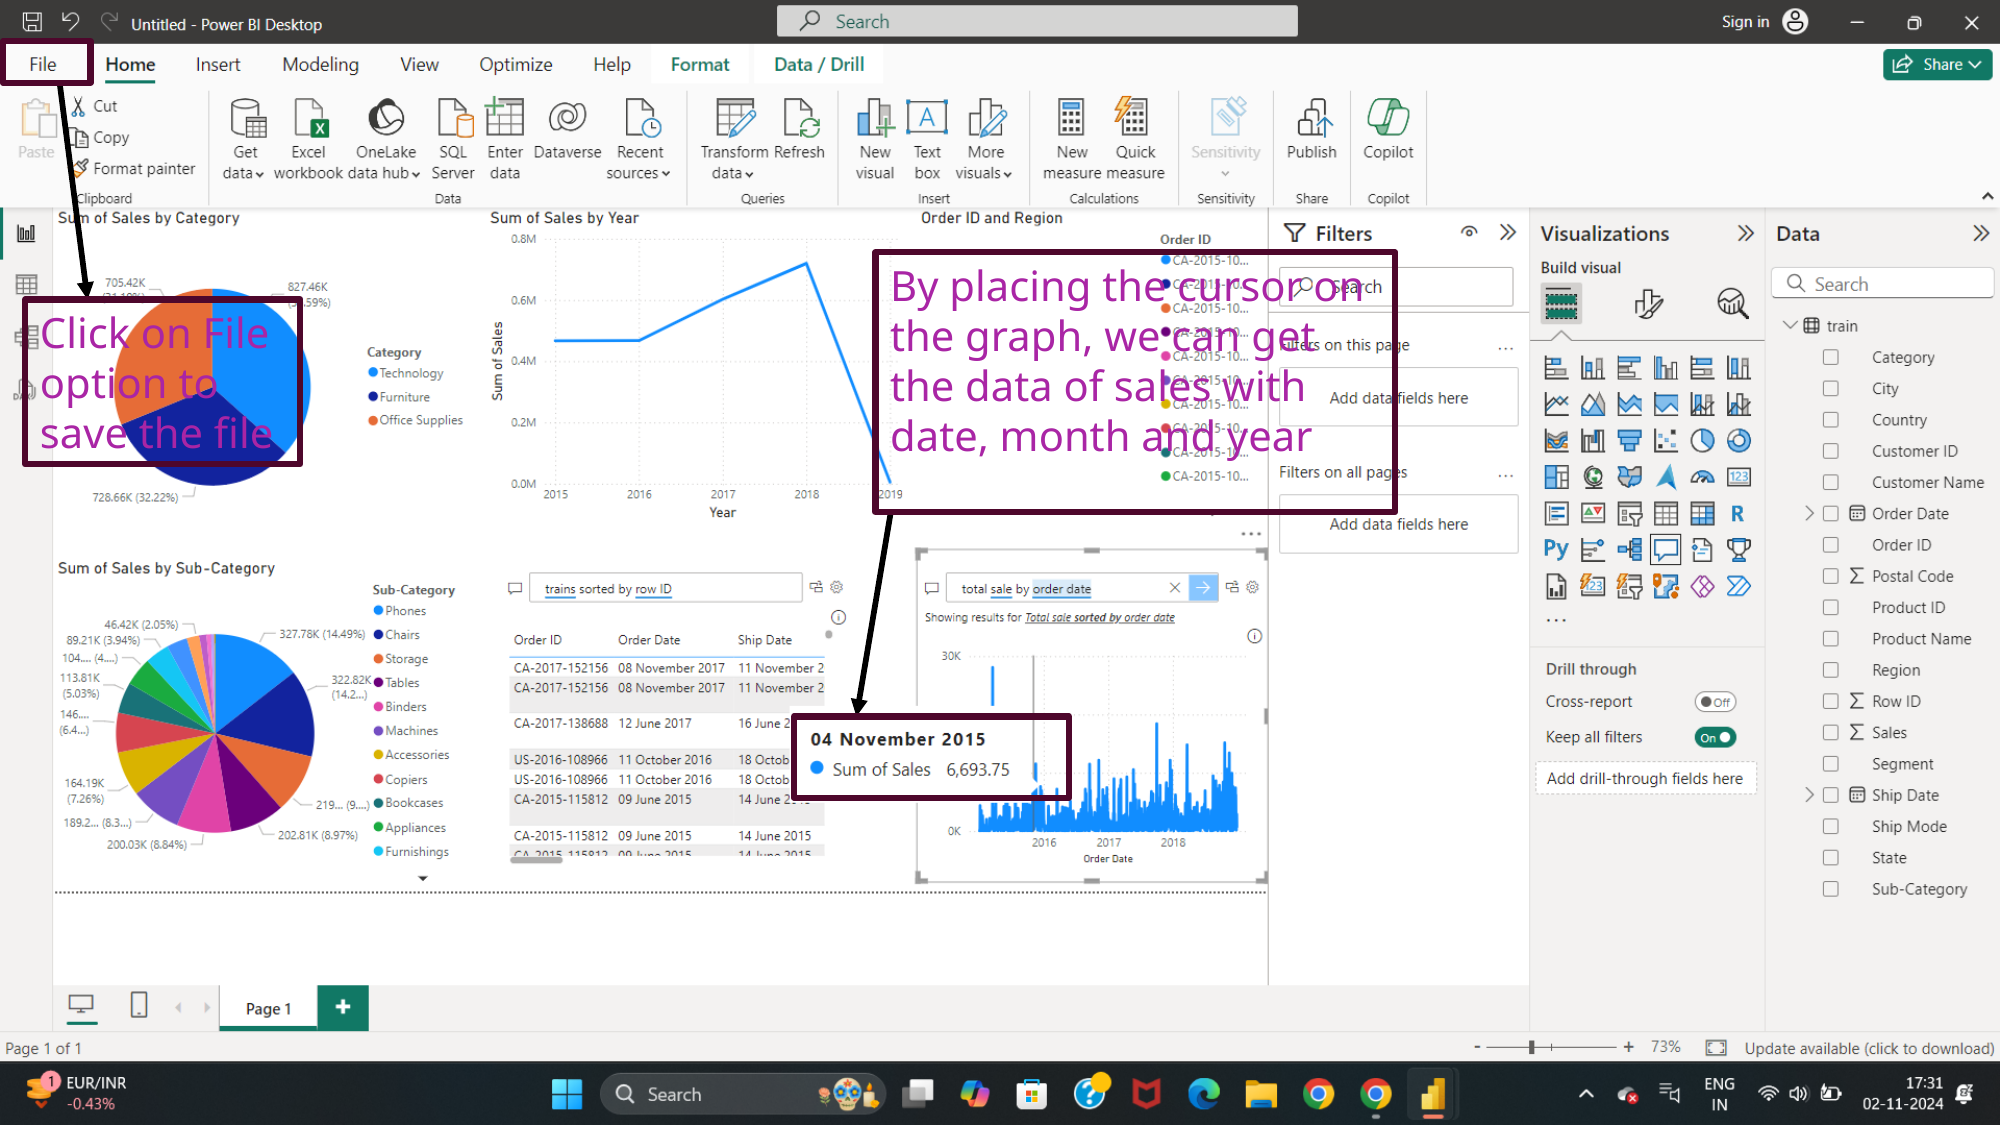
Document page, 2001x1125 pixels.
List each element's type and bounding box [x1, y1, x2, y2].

picture [0, 0, 2000, 1125]
text_box [59, 82, 88, 300]
text_box [856, 514, 891, 717]
